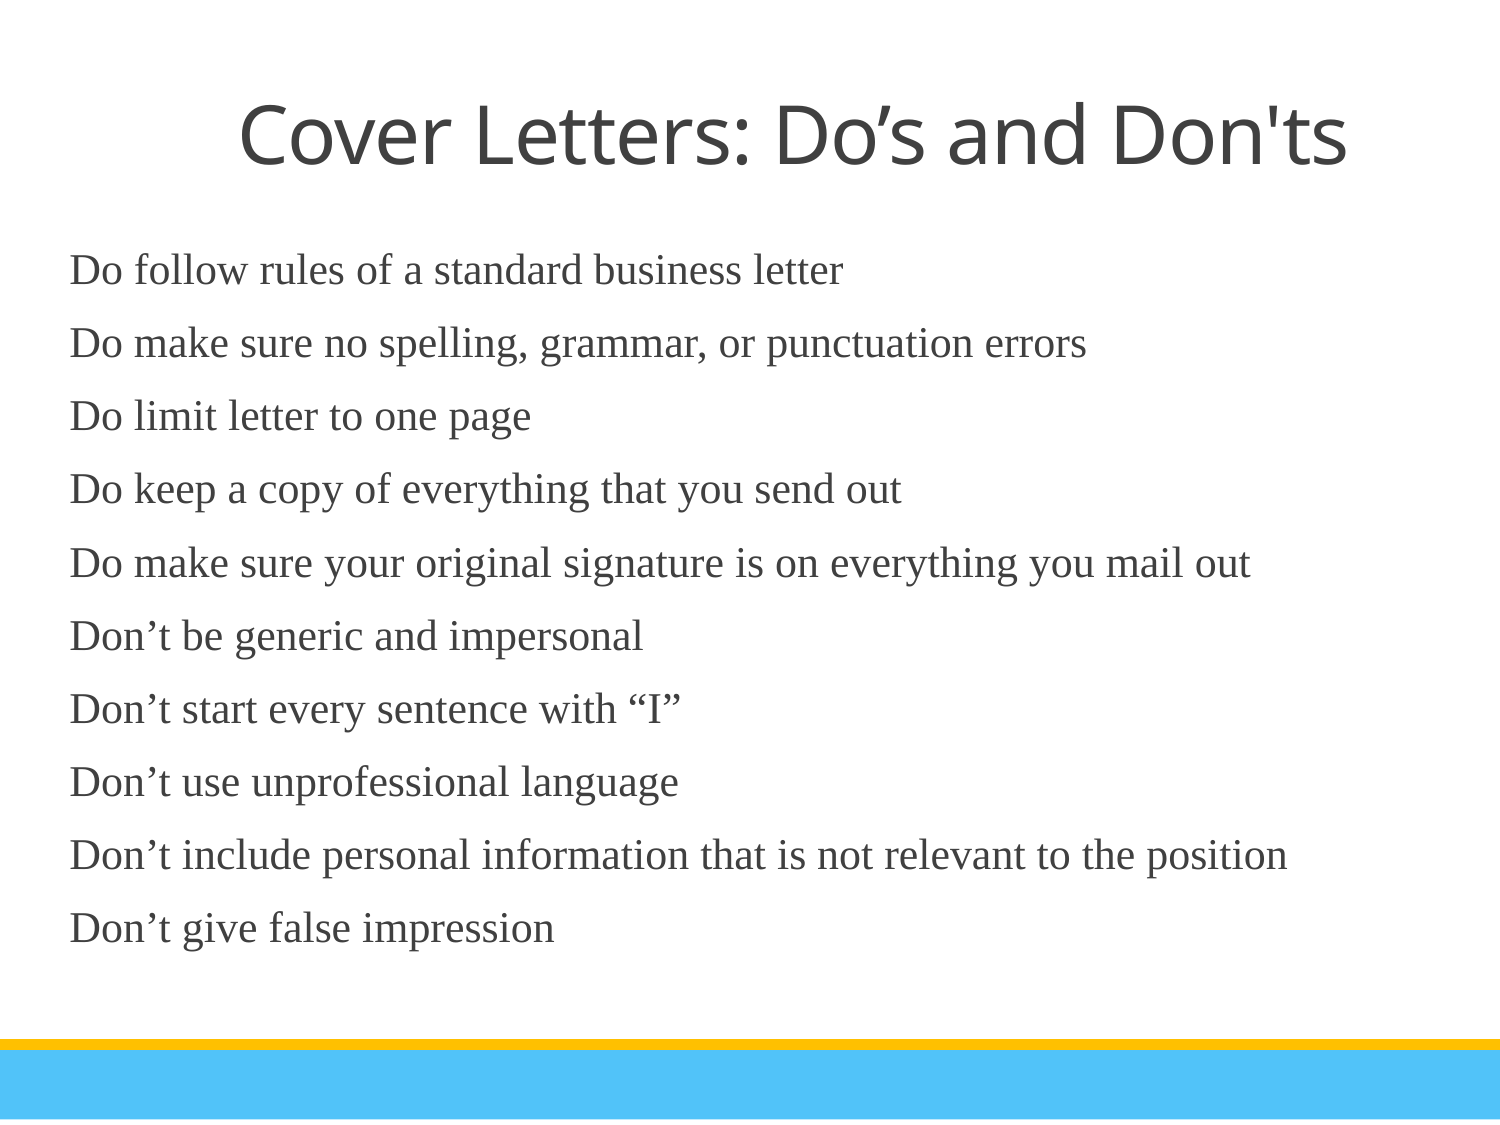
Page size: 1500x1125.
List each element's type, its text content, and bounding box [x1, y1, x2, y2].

list Do follow rules of a standard business letter Do make sure no spelling, grammar, or punctuation errors Do limit letter to one page Do keep a copy of everything that you send out Do make sure your original signature is on everything you mail out Don’t be generic and impersonal Don’t start every sentence with “I” Don’t use unprofessional language Don’t include personal information that is not relevant to the position Don’t give false impression [55, 239, 1476, 963]
title Cover Letters: Do’s and Don'ts [150, 77, 1500, 193]
